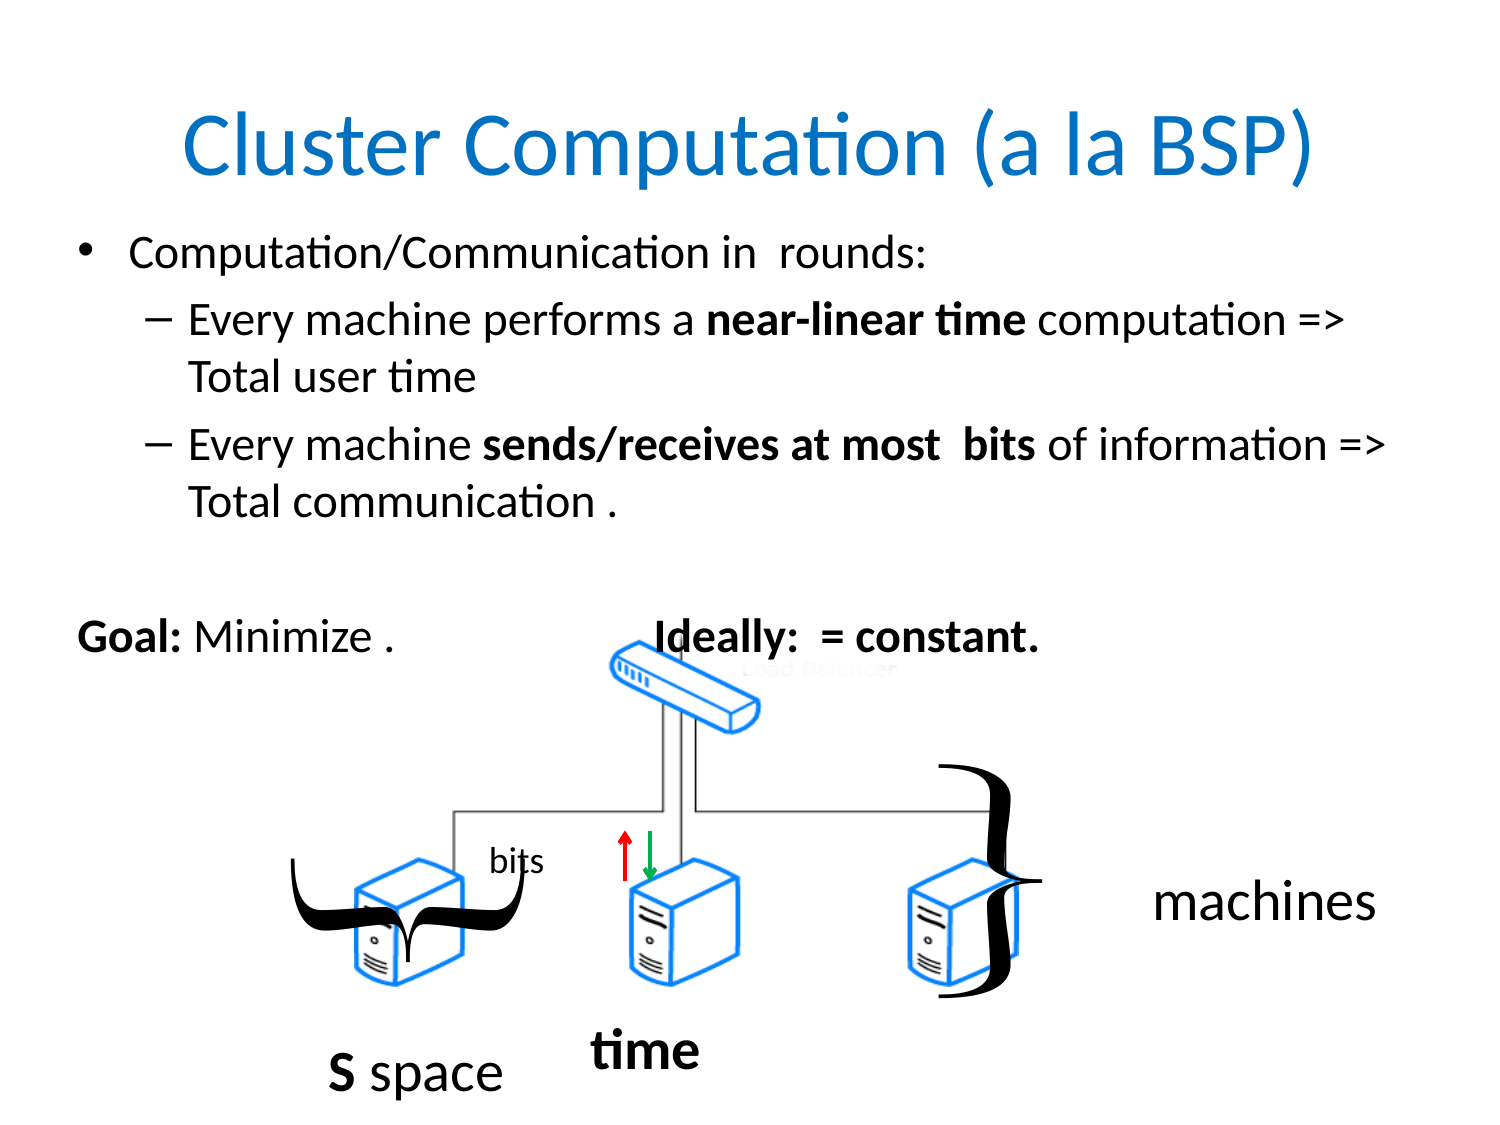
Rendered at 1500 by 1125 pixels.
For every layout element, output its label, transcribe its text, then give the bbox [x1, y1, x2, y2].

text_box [465, 828, 663, 890]
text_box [282, 624, 1488, 1112]
title Cluster Computation (a la BSP) [75, 45, 1425, 233]
